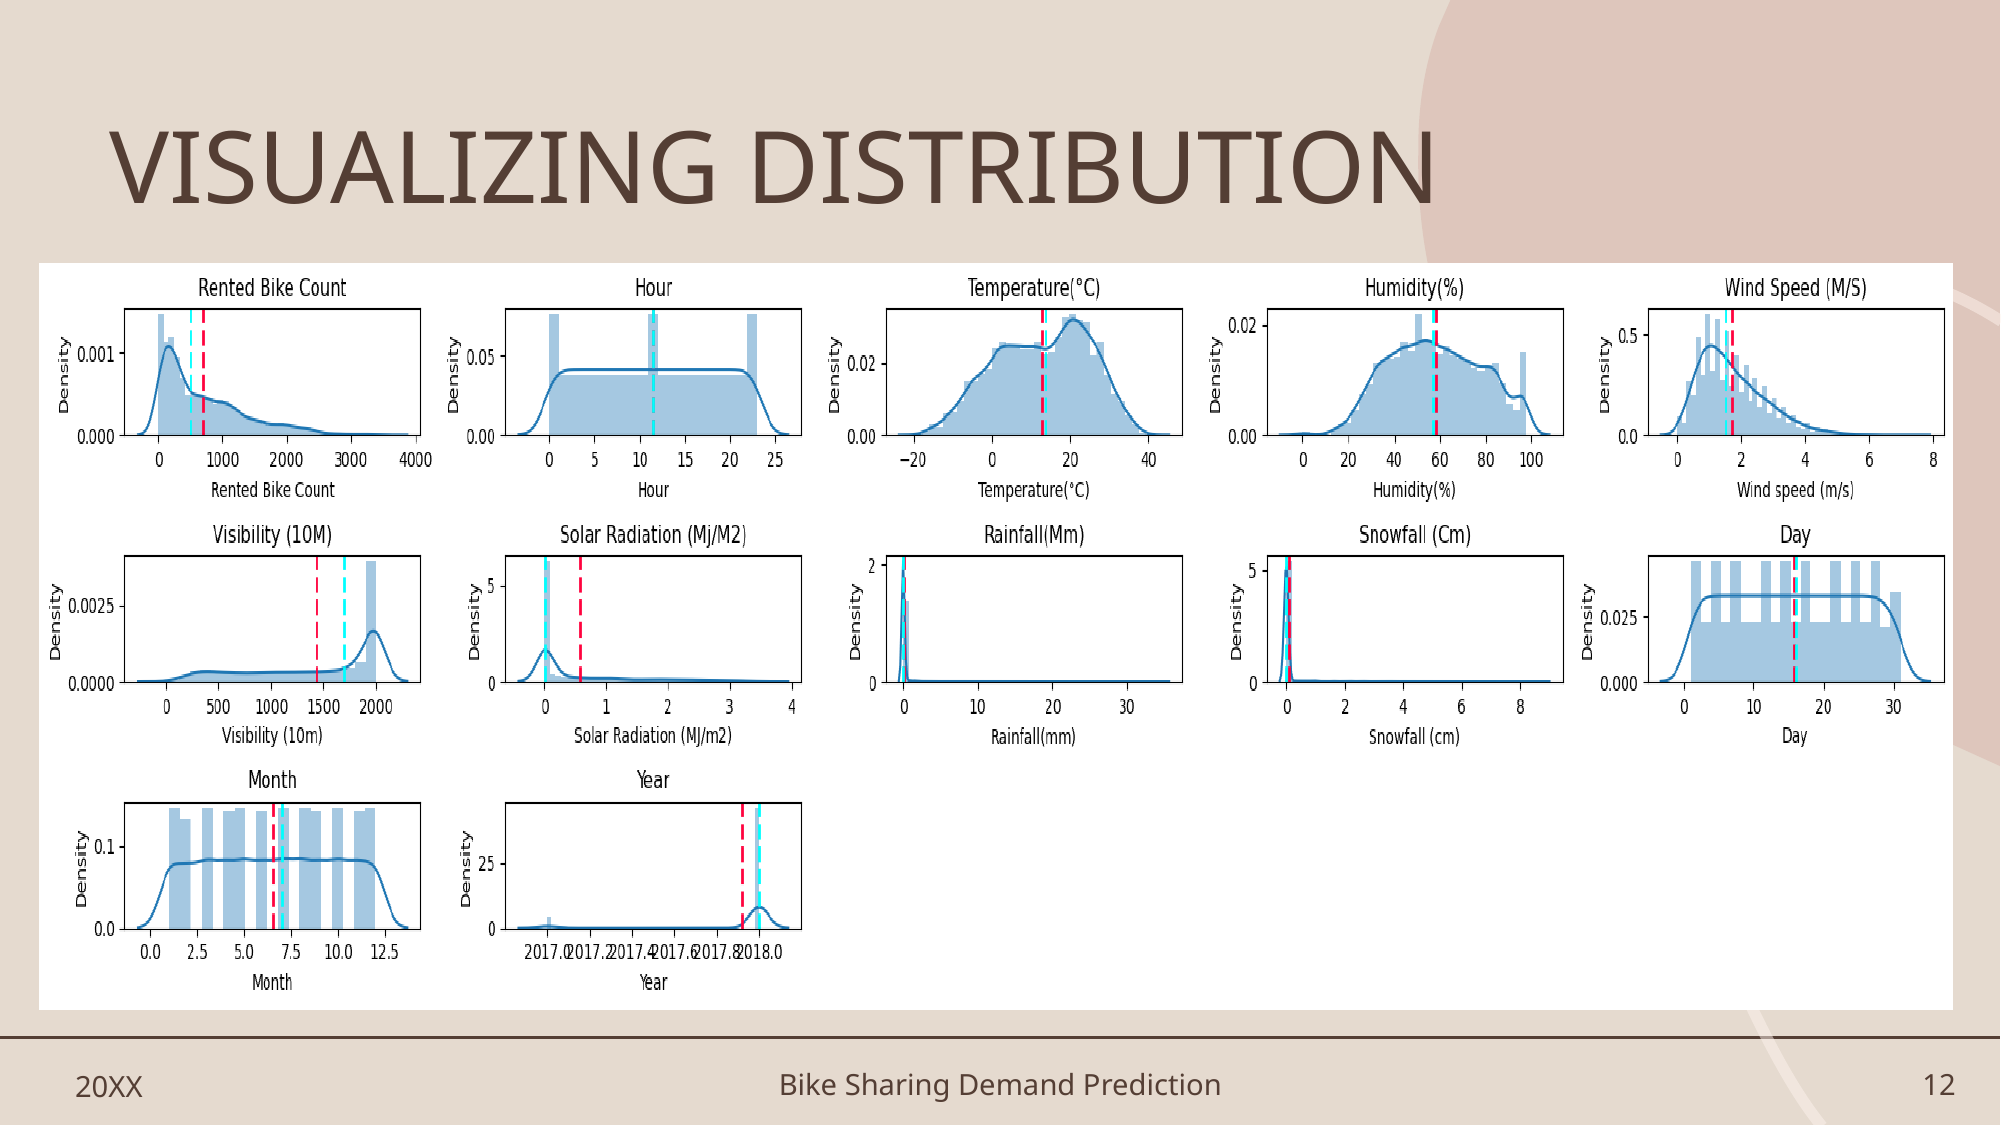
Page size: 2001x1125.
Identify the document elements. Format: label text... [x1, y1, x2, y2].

title VISUALIZING DISTRIBUTION [94, 115, 1820, 227]
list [39, 263, 1953, 1010]
footer Bike Sharing Demand Prediction [718, 1060, 1283, 1112]
slide_number 20XX [60, 1060, 222, 1112]
slide_number 12 [1808, 1060, 1971, 1112]
